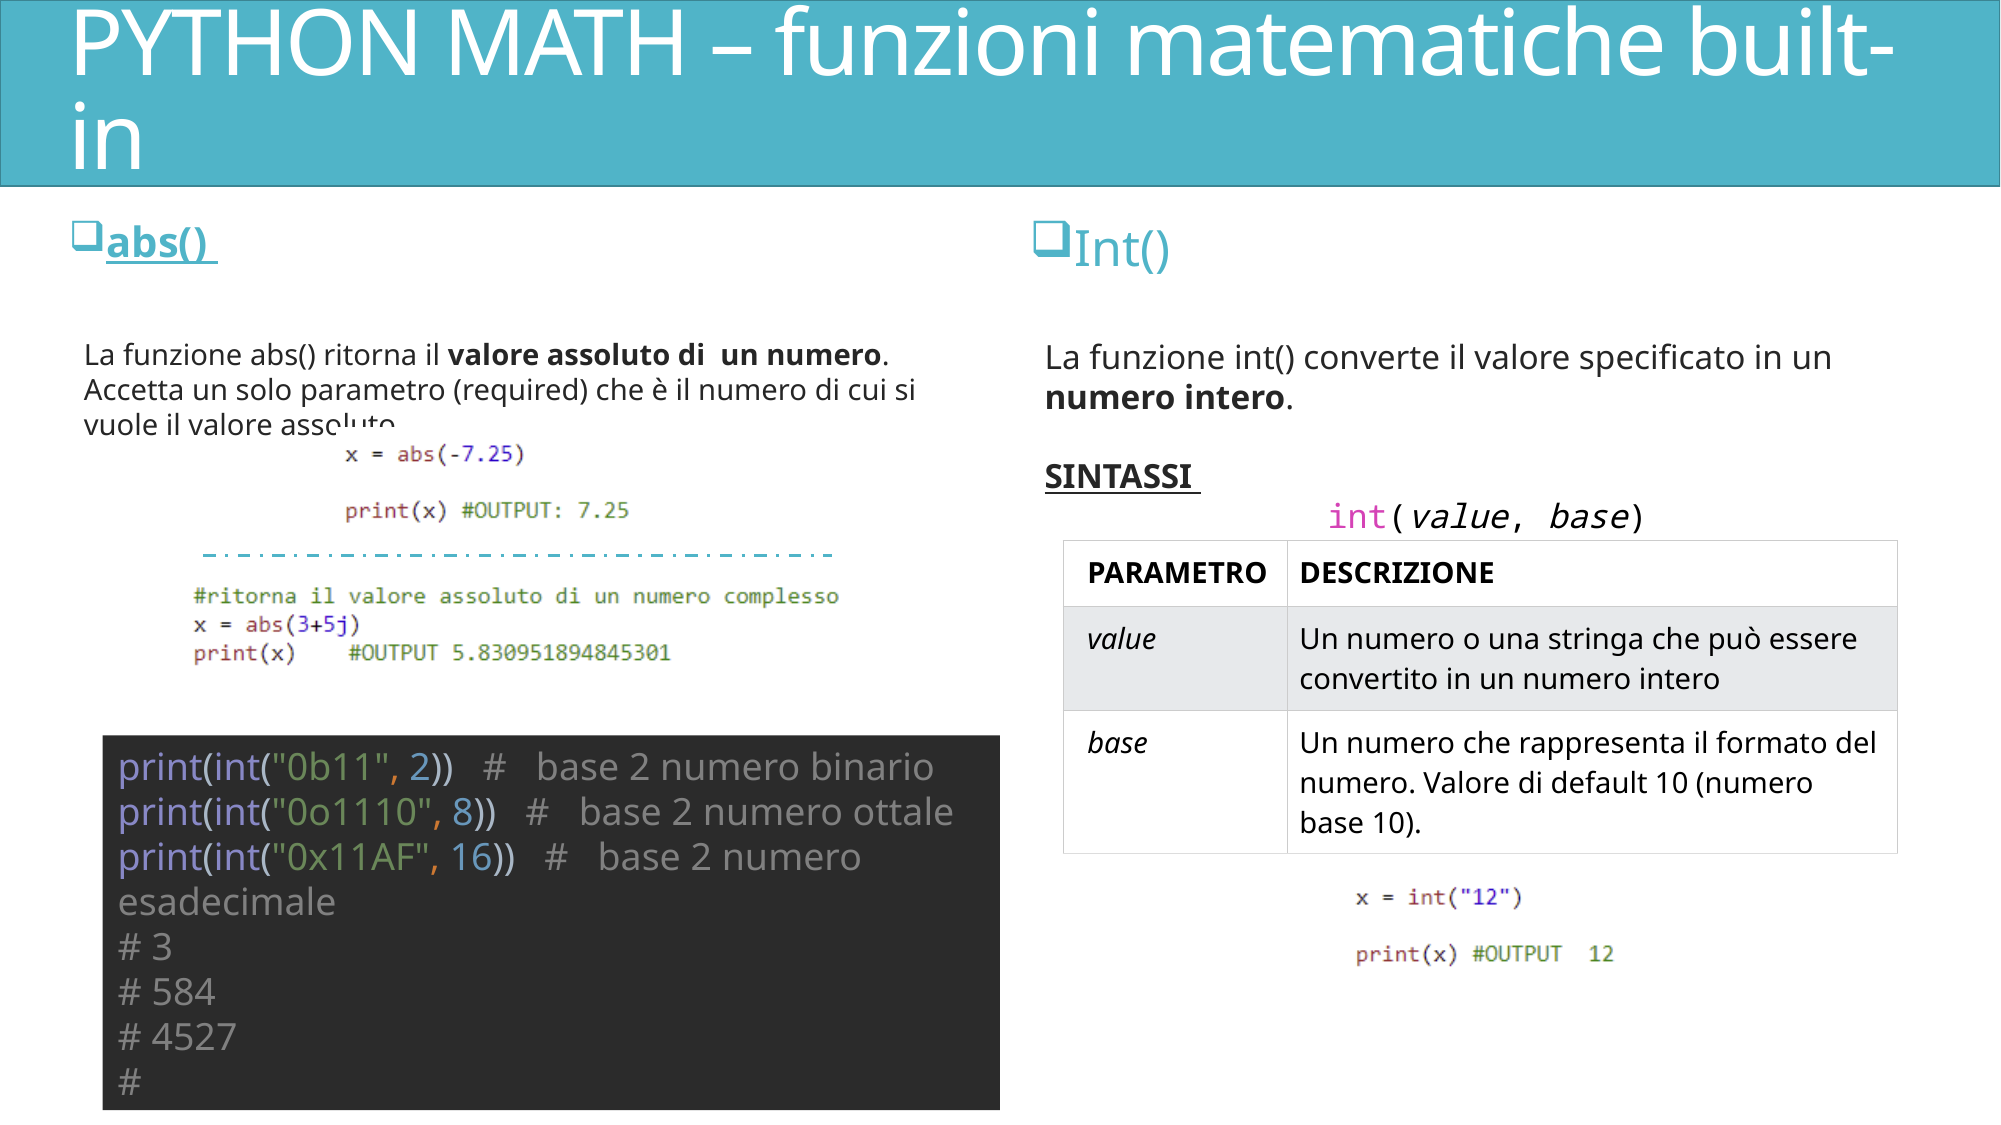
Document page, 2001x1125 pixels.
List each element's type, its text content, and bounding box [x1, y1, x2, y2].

table_cell Un numero o una stringa che può essere convertito in un numero intero [1288, 607, 1897, 710]
picture [186, 575, 853, 678]
text_box print(int("0b11", 2)) # base 2 numero binario print(int("0o1110", 8)) # base 2 numero ottale print(int("0x11AF", 16)) # base 2 numero esadecimale # 3 # 584 # 4527 # [102, 735, 1000, 1111]
table_header PARAMETRO [1064, 541, 1287, 606]
picture [1345, 878, 1682, 979]
table_cell value [1064, 607, 1287, 710]
picture [335, 427, 704, 537]
list Int() La funzione int() converte il valore specificato in un numero intero. SINTASSI int(value, base) [1014, 208, 1947, 1072]
table_cell base [1064, 711, 1287, 853]
table_header DESCRIZIONE [1288, 541, 1897, 606]
title PYTHON MATH – funzioni matematiche built-in [53, 19, 1949, 170]
list abs() La funzione abs() ritorna il valore assoluto di un numero. Accetta un solo parametro (required) che è il numero di cui si vuole il valore assoluto. [53, 208, 986, 1070]
table_cell Un numero che rappresenta il formato del numero. Valore di default 10 (numero base 10). [1288, 711, 1897, 853]
